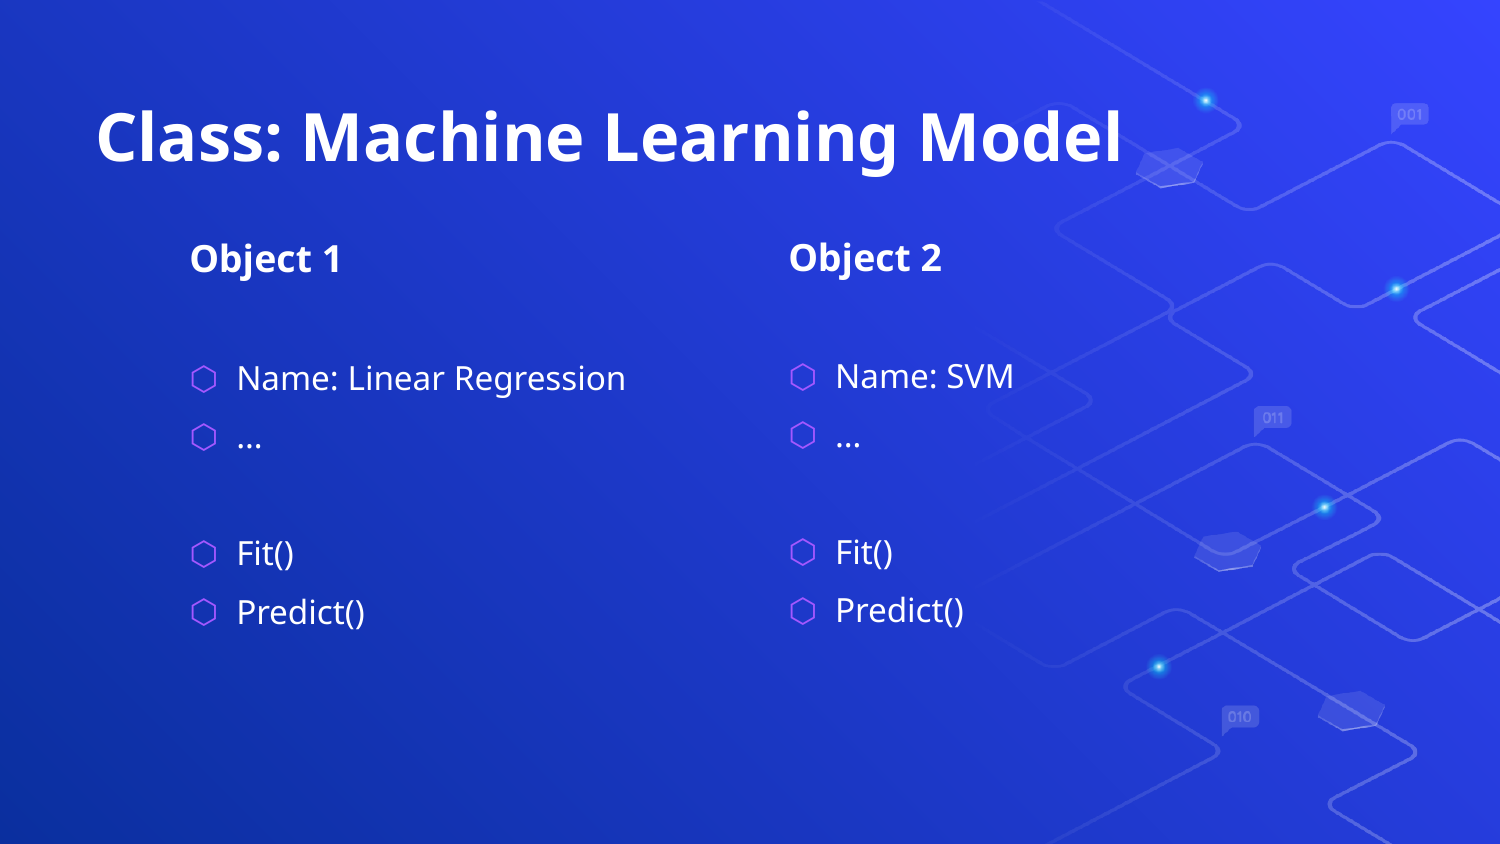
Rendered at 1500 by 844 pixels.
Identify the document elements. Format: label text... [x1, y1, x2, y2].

list Object 2 Name: SVM … Fit() Predict() [788, 227, 1449, 753]
picture [0, 0, 1500, 844]
list Object 1 Name: Linear Regression … Fit() Predict() [189, 228, 712, 754]
title Class: Machine Learning Model [95, 33, 1146, 175]
